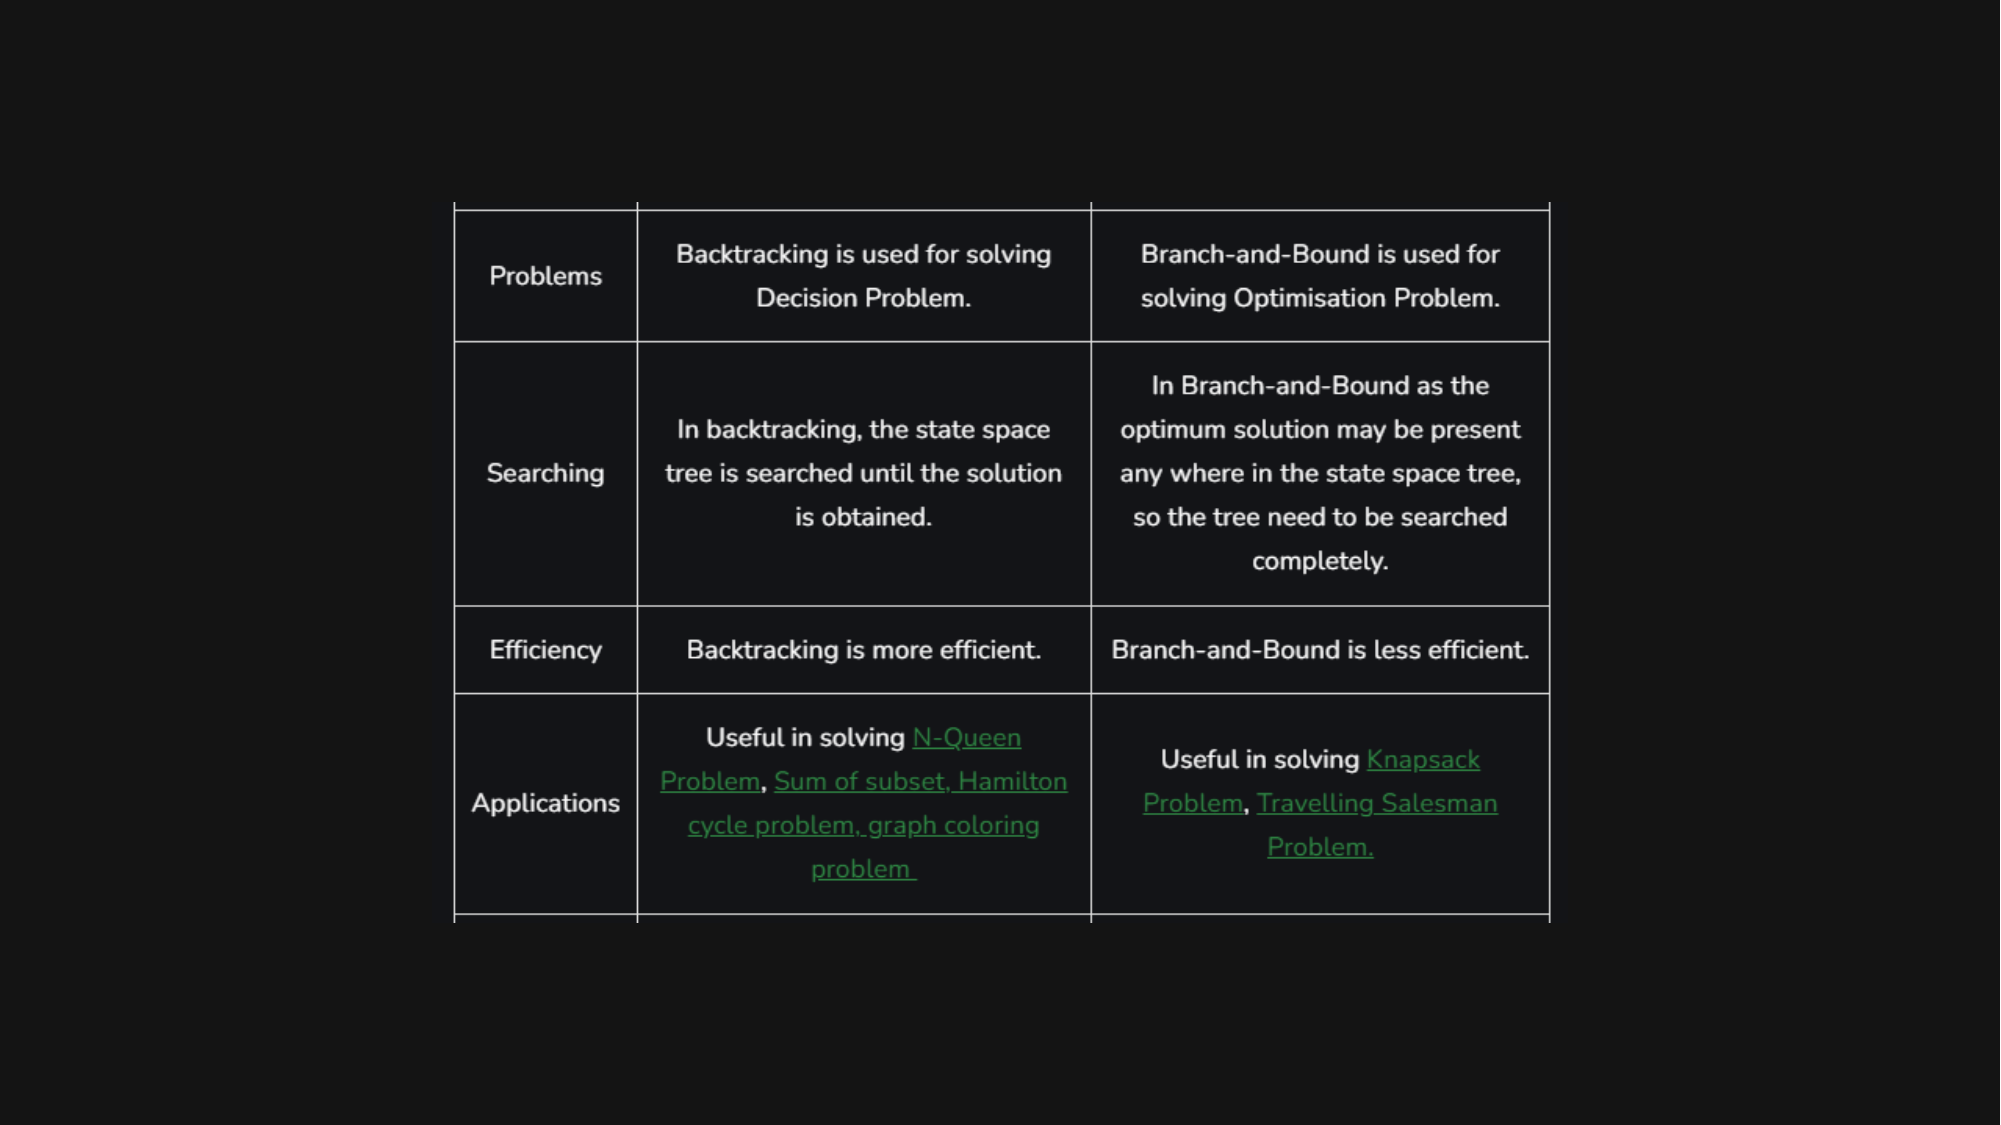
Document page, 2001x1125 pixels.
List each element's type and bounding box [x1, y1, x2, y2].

picture [432, 202, 1568, 923]
